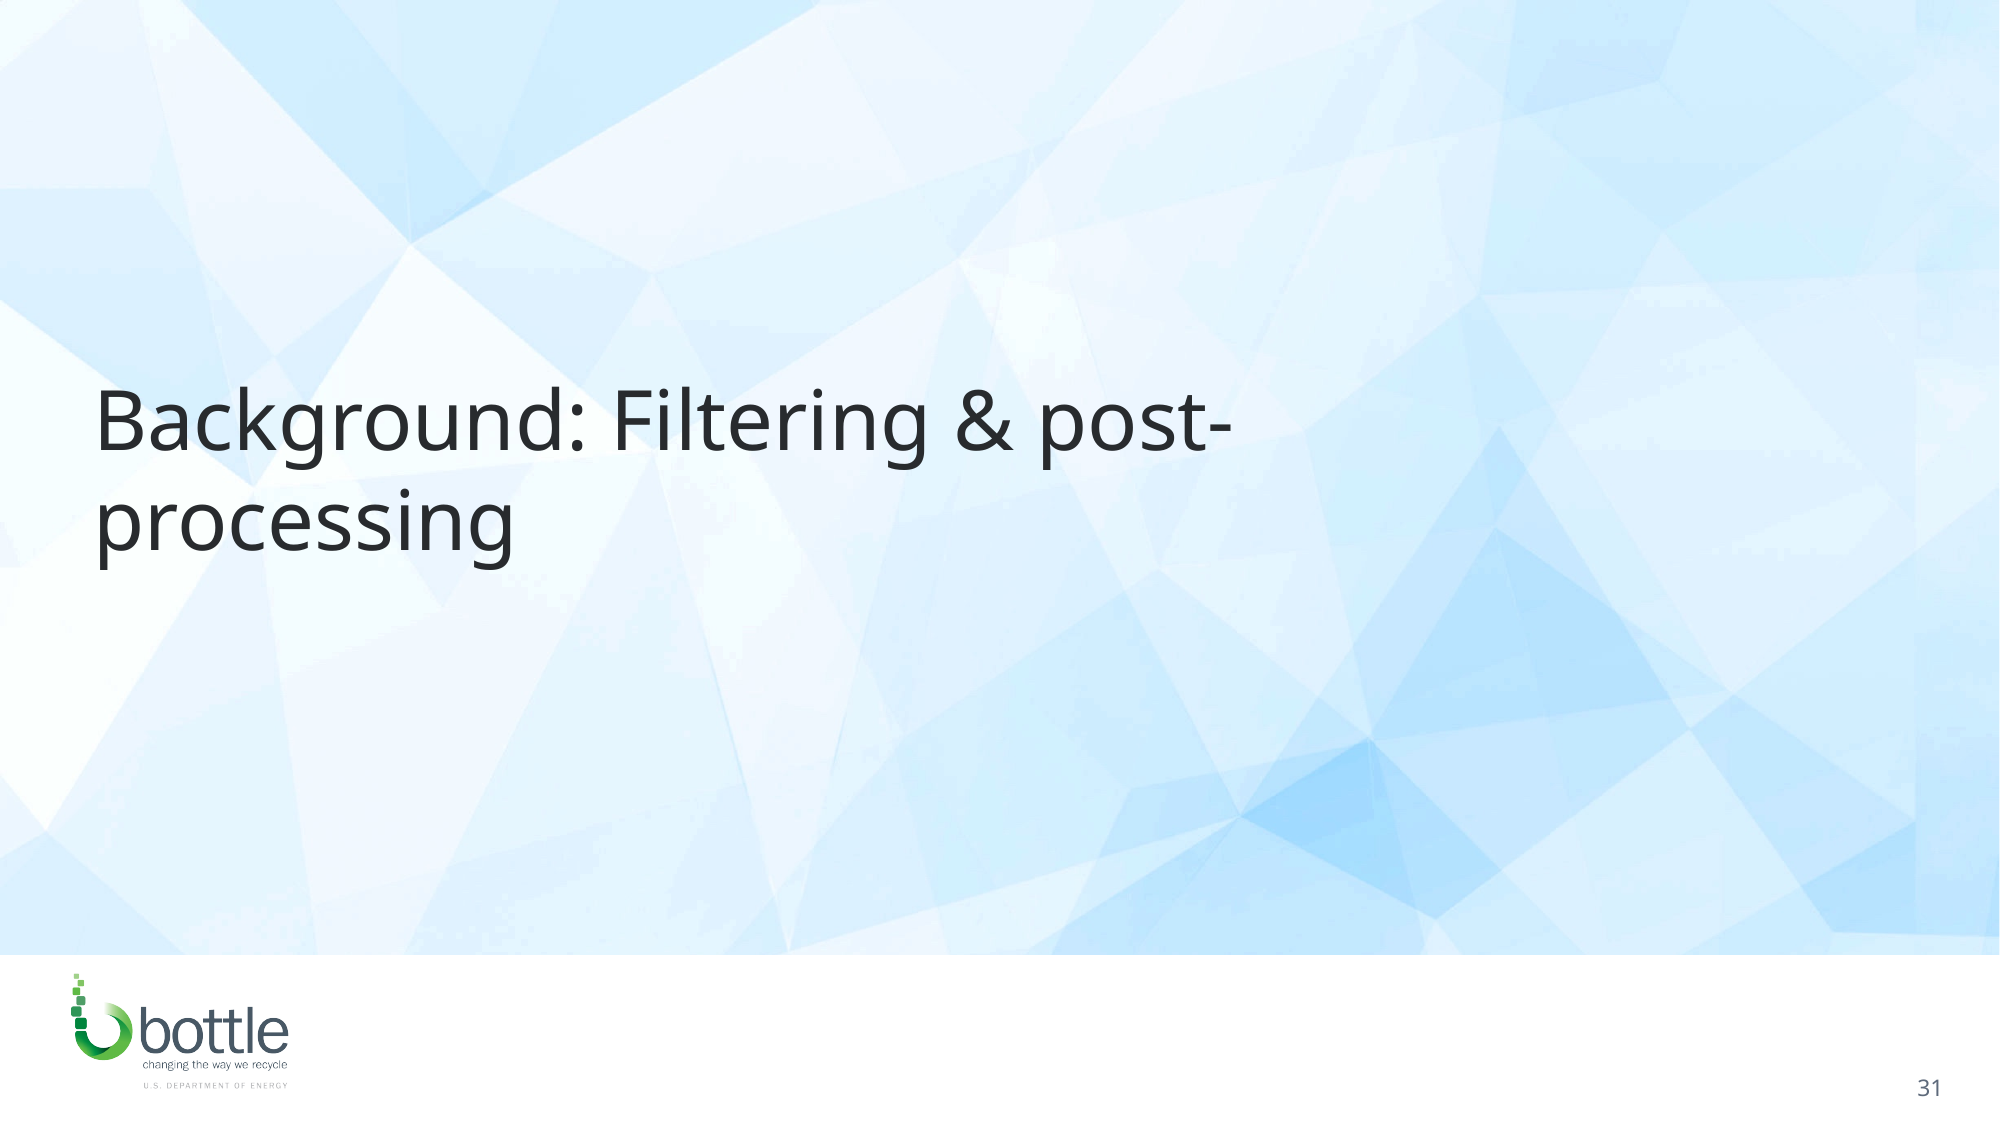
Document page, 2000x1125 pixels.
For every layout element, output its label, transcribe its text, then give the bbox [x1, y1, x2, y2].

picture [0, 0, 2000, 1106]
subtitle Background: Filtering & post-processing [78, 360, 1628, 476]
